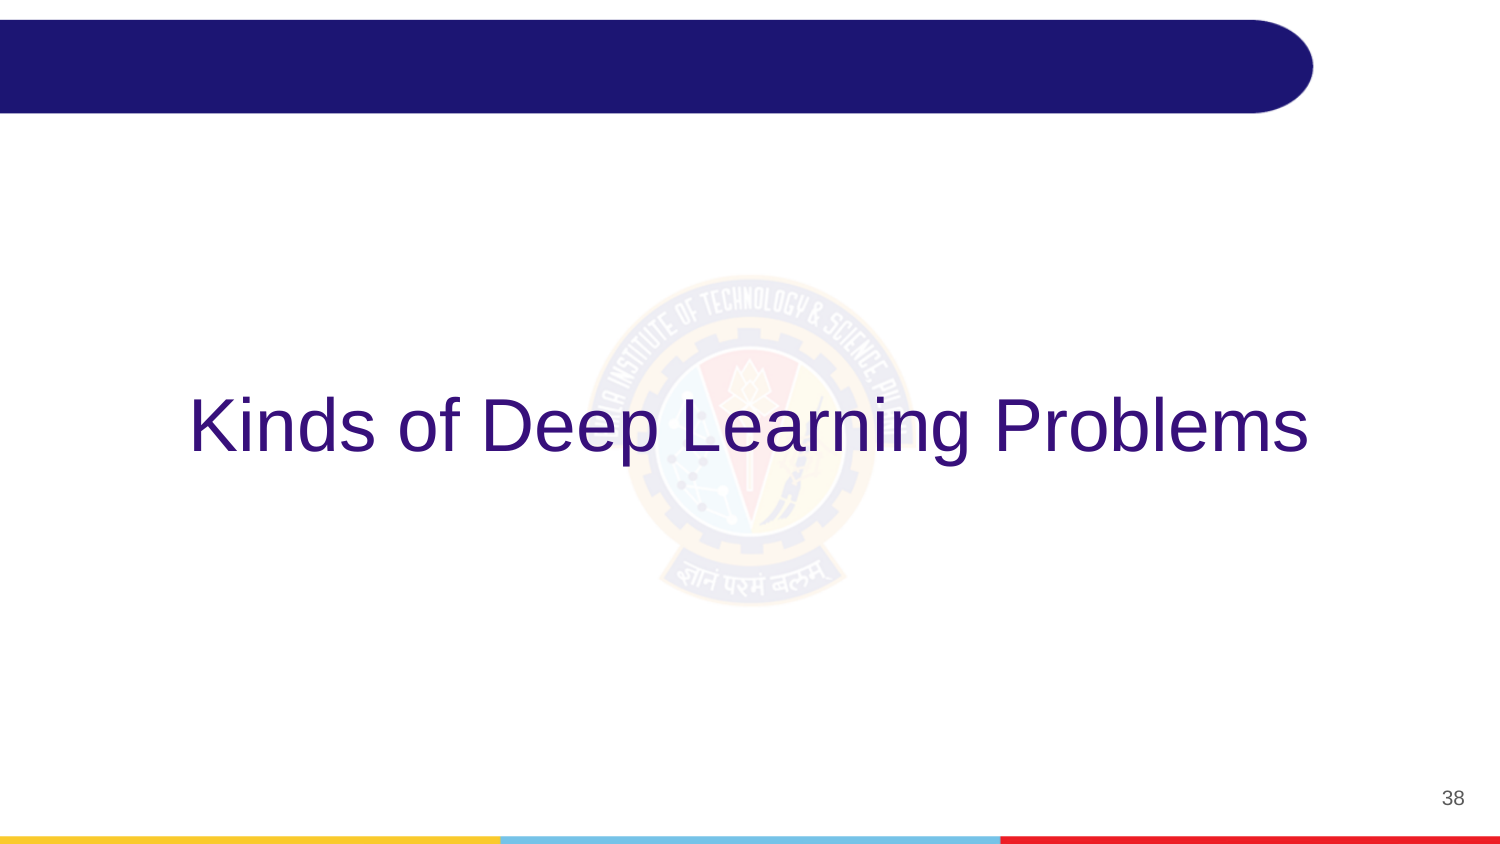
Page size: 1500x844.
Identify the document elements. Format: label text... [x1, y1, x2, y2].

title Kinds of Deep Learning Problems [51, 352, 1449, 491]
picture [0, 0, 1500, 844]
slide_number 38 [1389, 764, 1480, 830]
